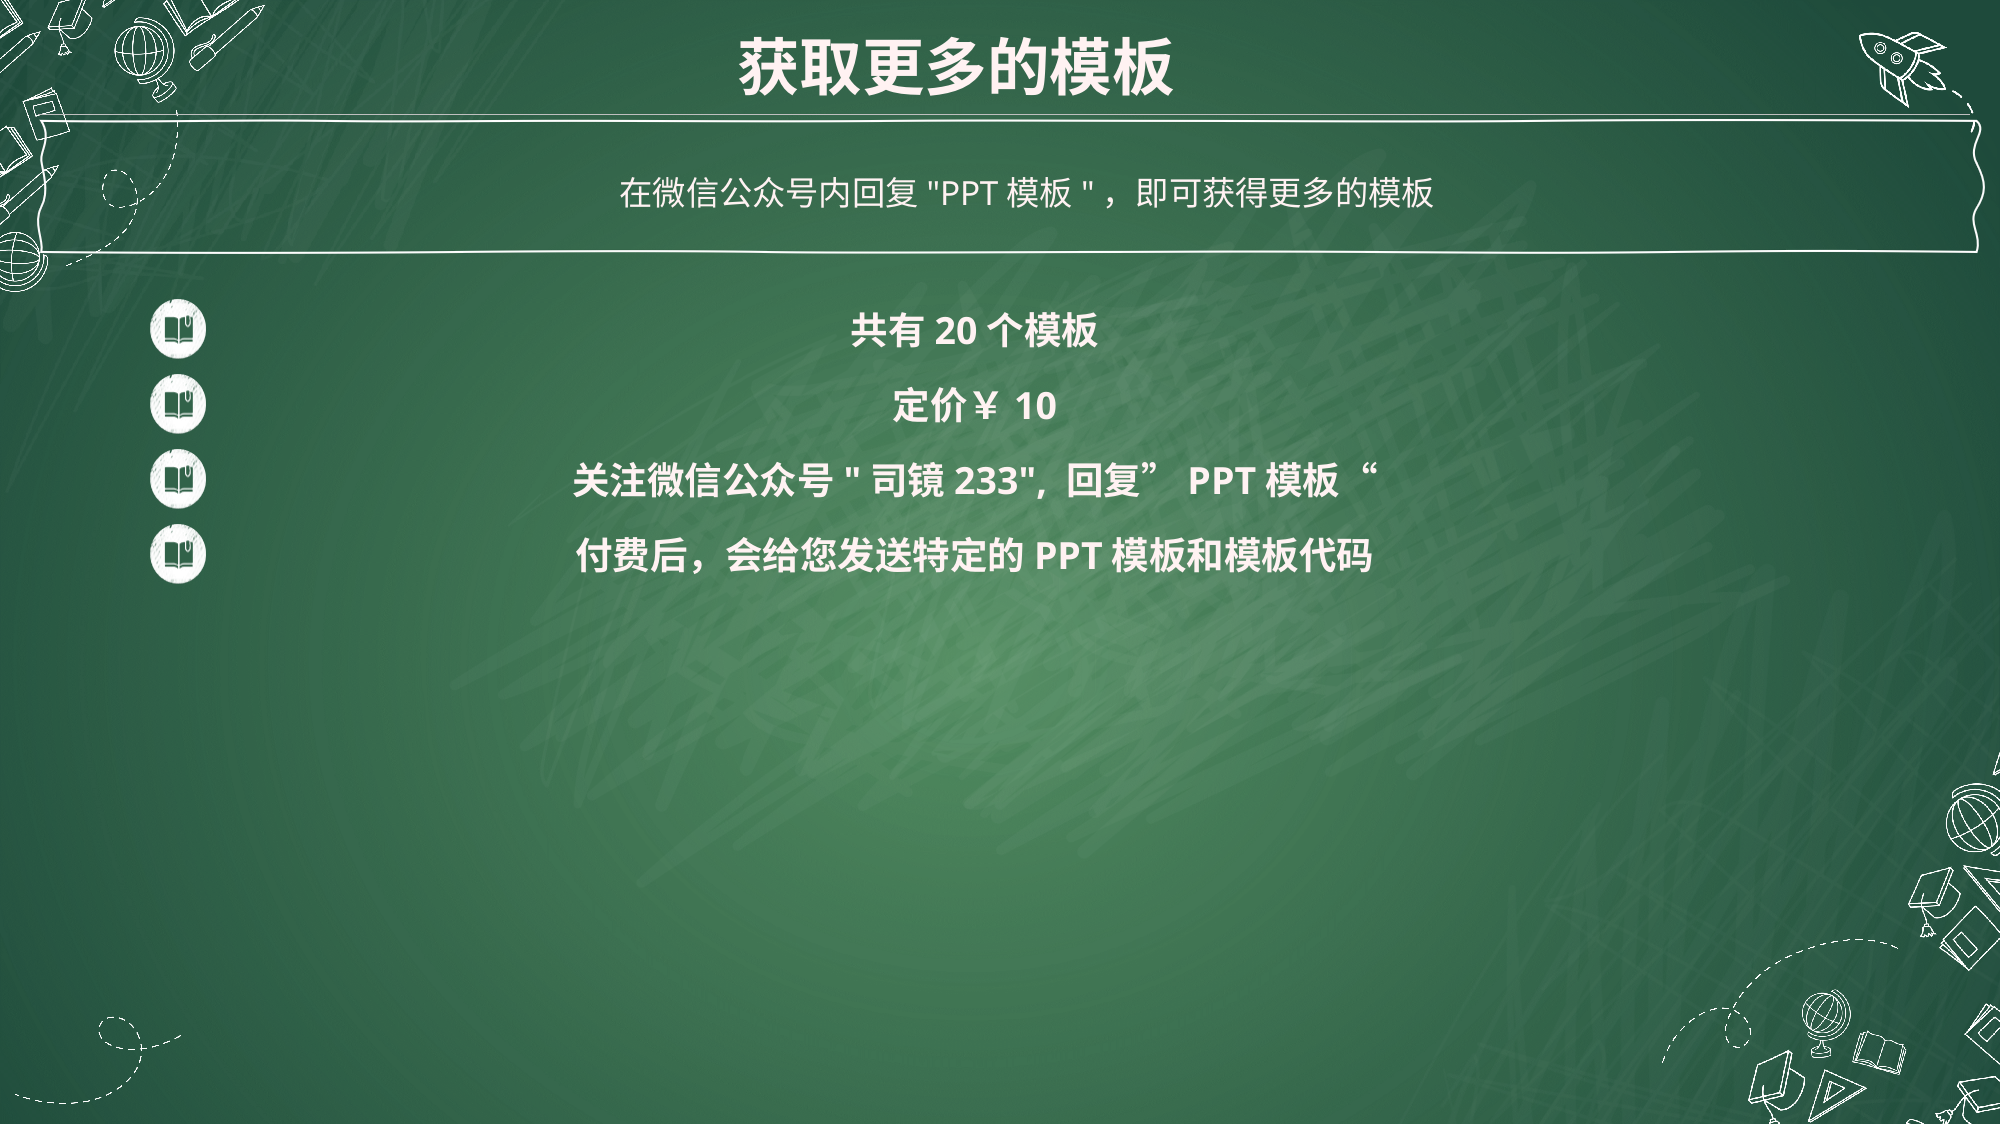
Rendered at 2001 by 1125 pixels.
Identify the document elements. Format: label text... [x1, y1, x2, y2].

title 获取更多的模板 [93, 0, 1819, 119]
picture [0, 0, 2001, 1125]
text_box 共有20个模板 [835, 299, 1115, 360]
text_box 关注微信公众号"司镜233", 回复”PPT模板“ [557, 449, 1393, 510]
text_box 定价￥10 [877, 374, 1073, 435]
text_box 付费后，会给您发送特定的PPT模板和模板代码 [560, 524, 1390, 585]
